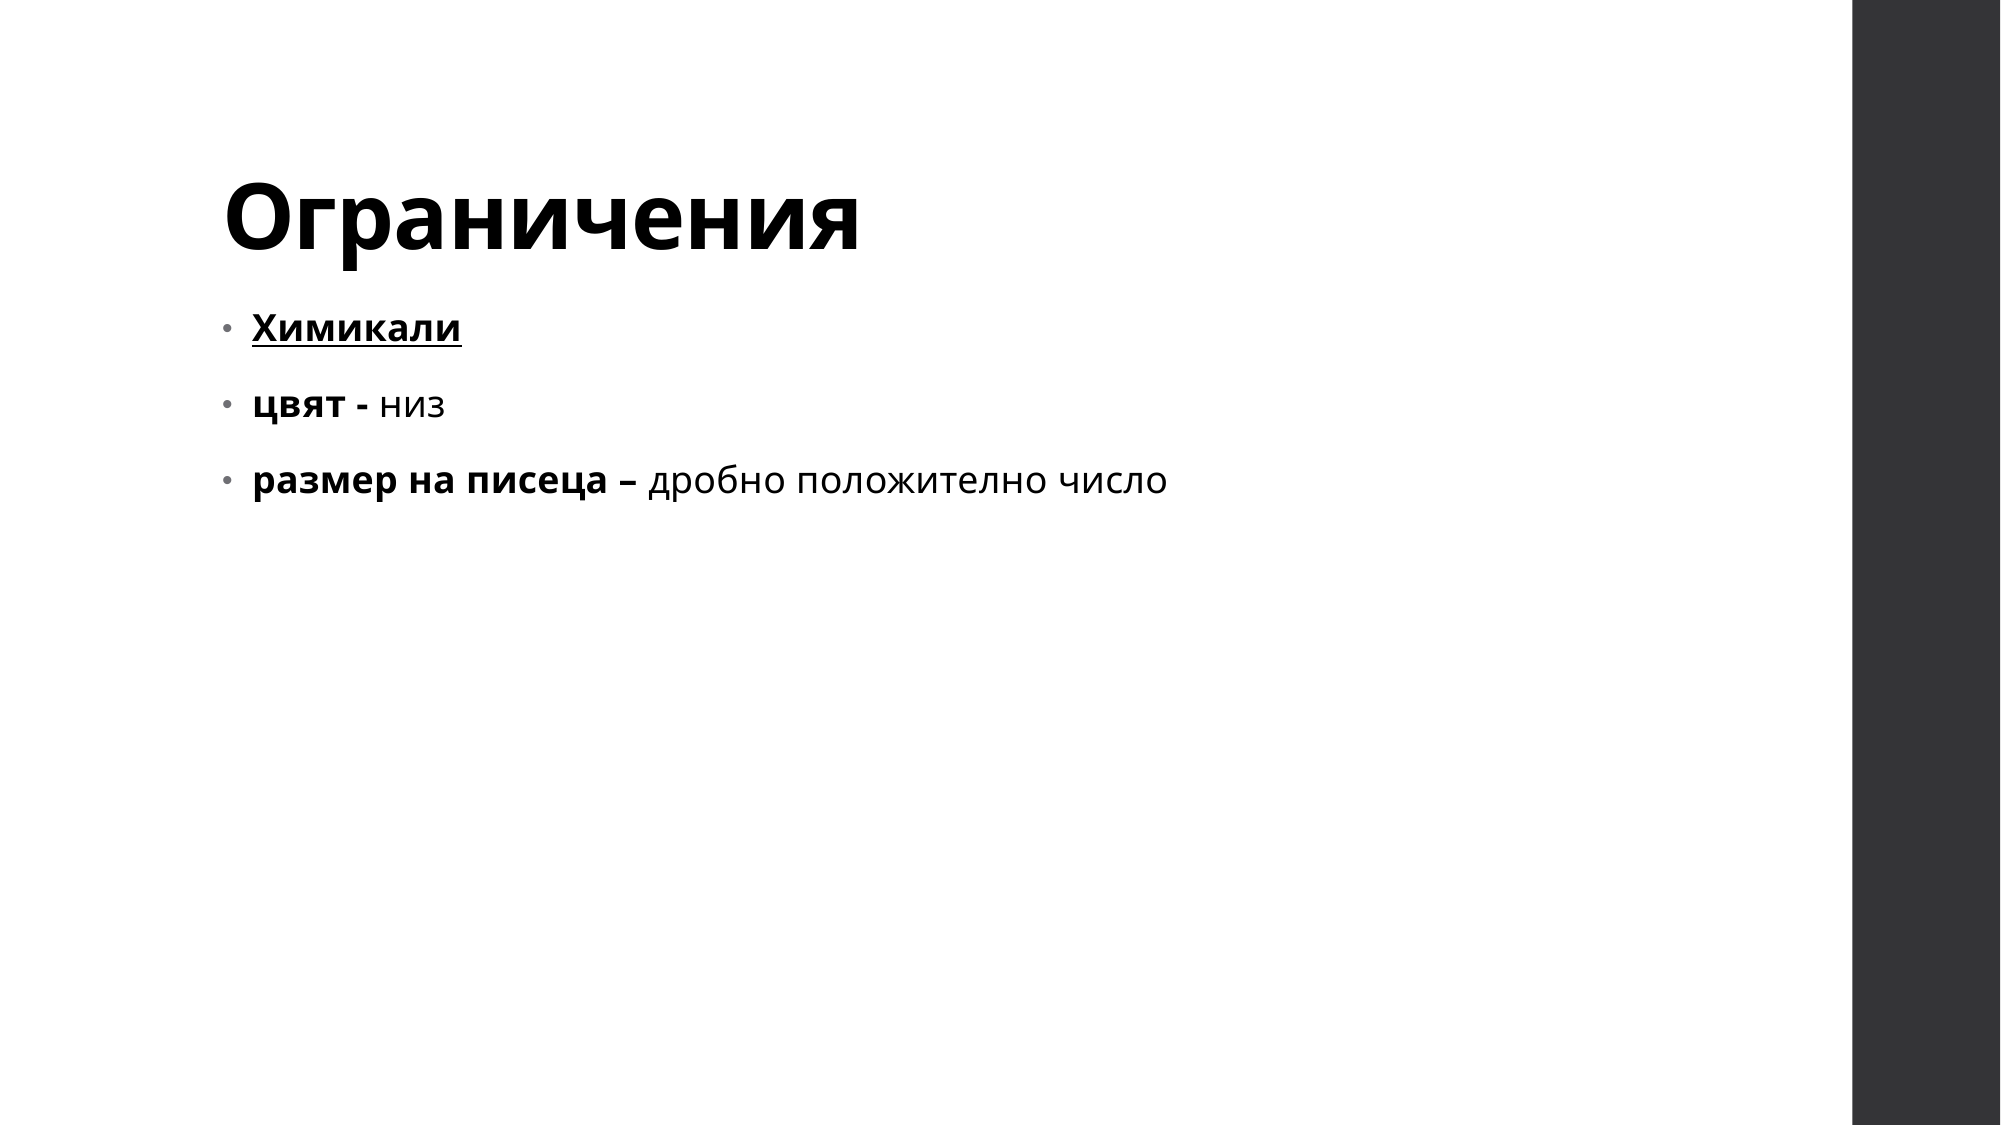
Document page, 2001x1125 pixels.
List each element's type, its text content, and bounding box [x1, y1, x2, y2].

title Ограничения [206, 60, 1797, 278]
list Химикали цвят - низ размер на писеца – дробно положително число [206, 299, 1617, 1014]
